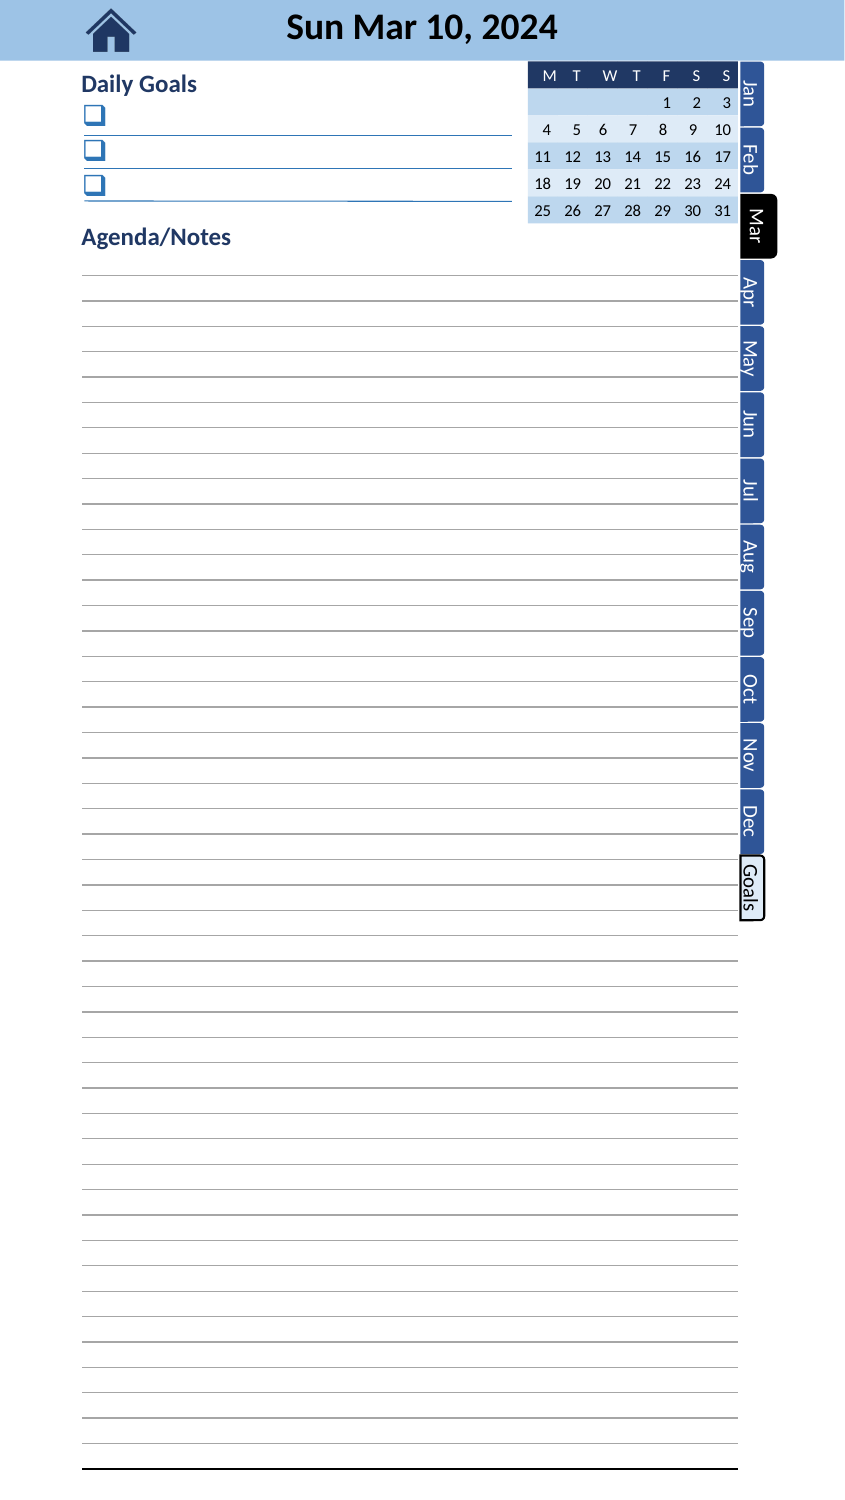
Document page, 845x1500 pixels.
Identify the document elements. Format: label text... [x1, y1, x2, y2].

picture [82, 1, 140, 59]
list Sun Mar 10, 2024 [190, 0, 655, 61]
